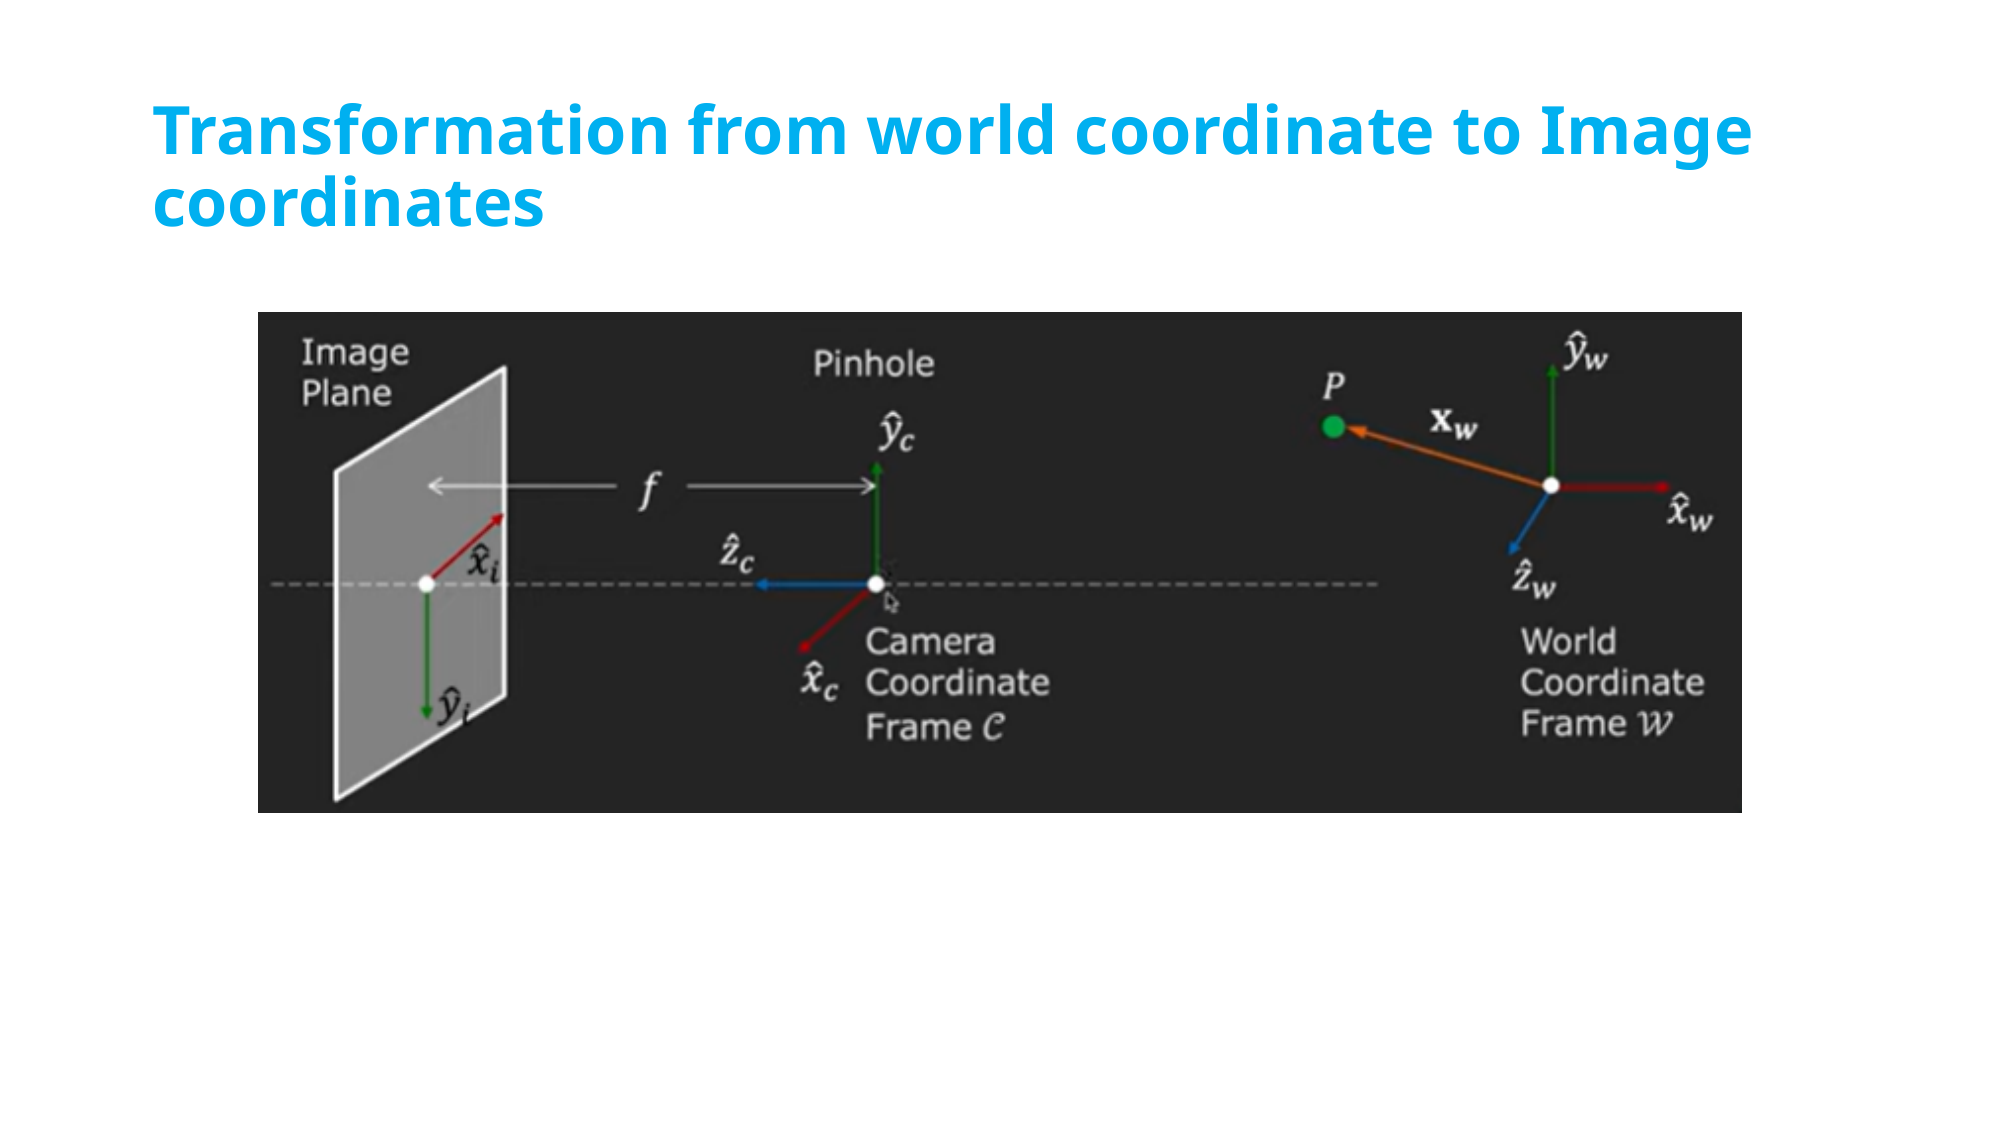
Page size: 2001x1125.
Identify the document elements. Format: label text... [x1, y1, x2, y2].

picture [257, 312, 1742, 813]
title Transformation from world coordinate to Image coordinates [137, 59, 1863, 278]
